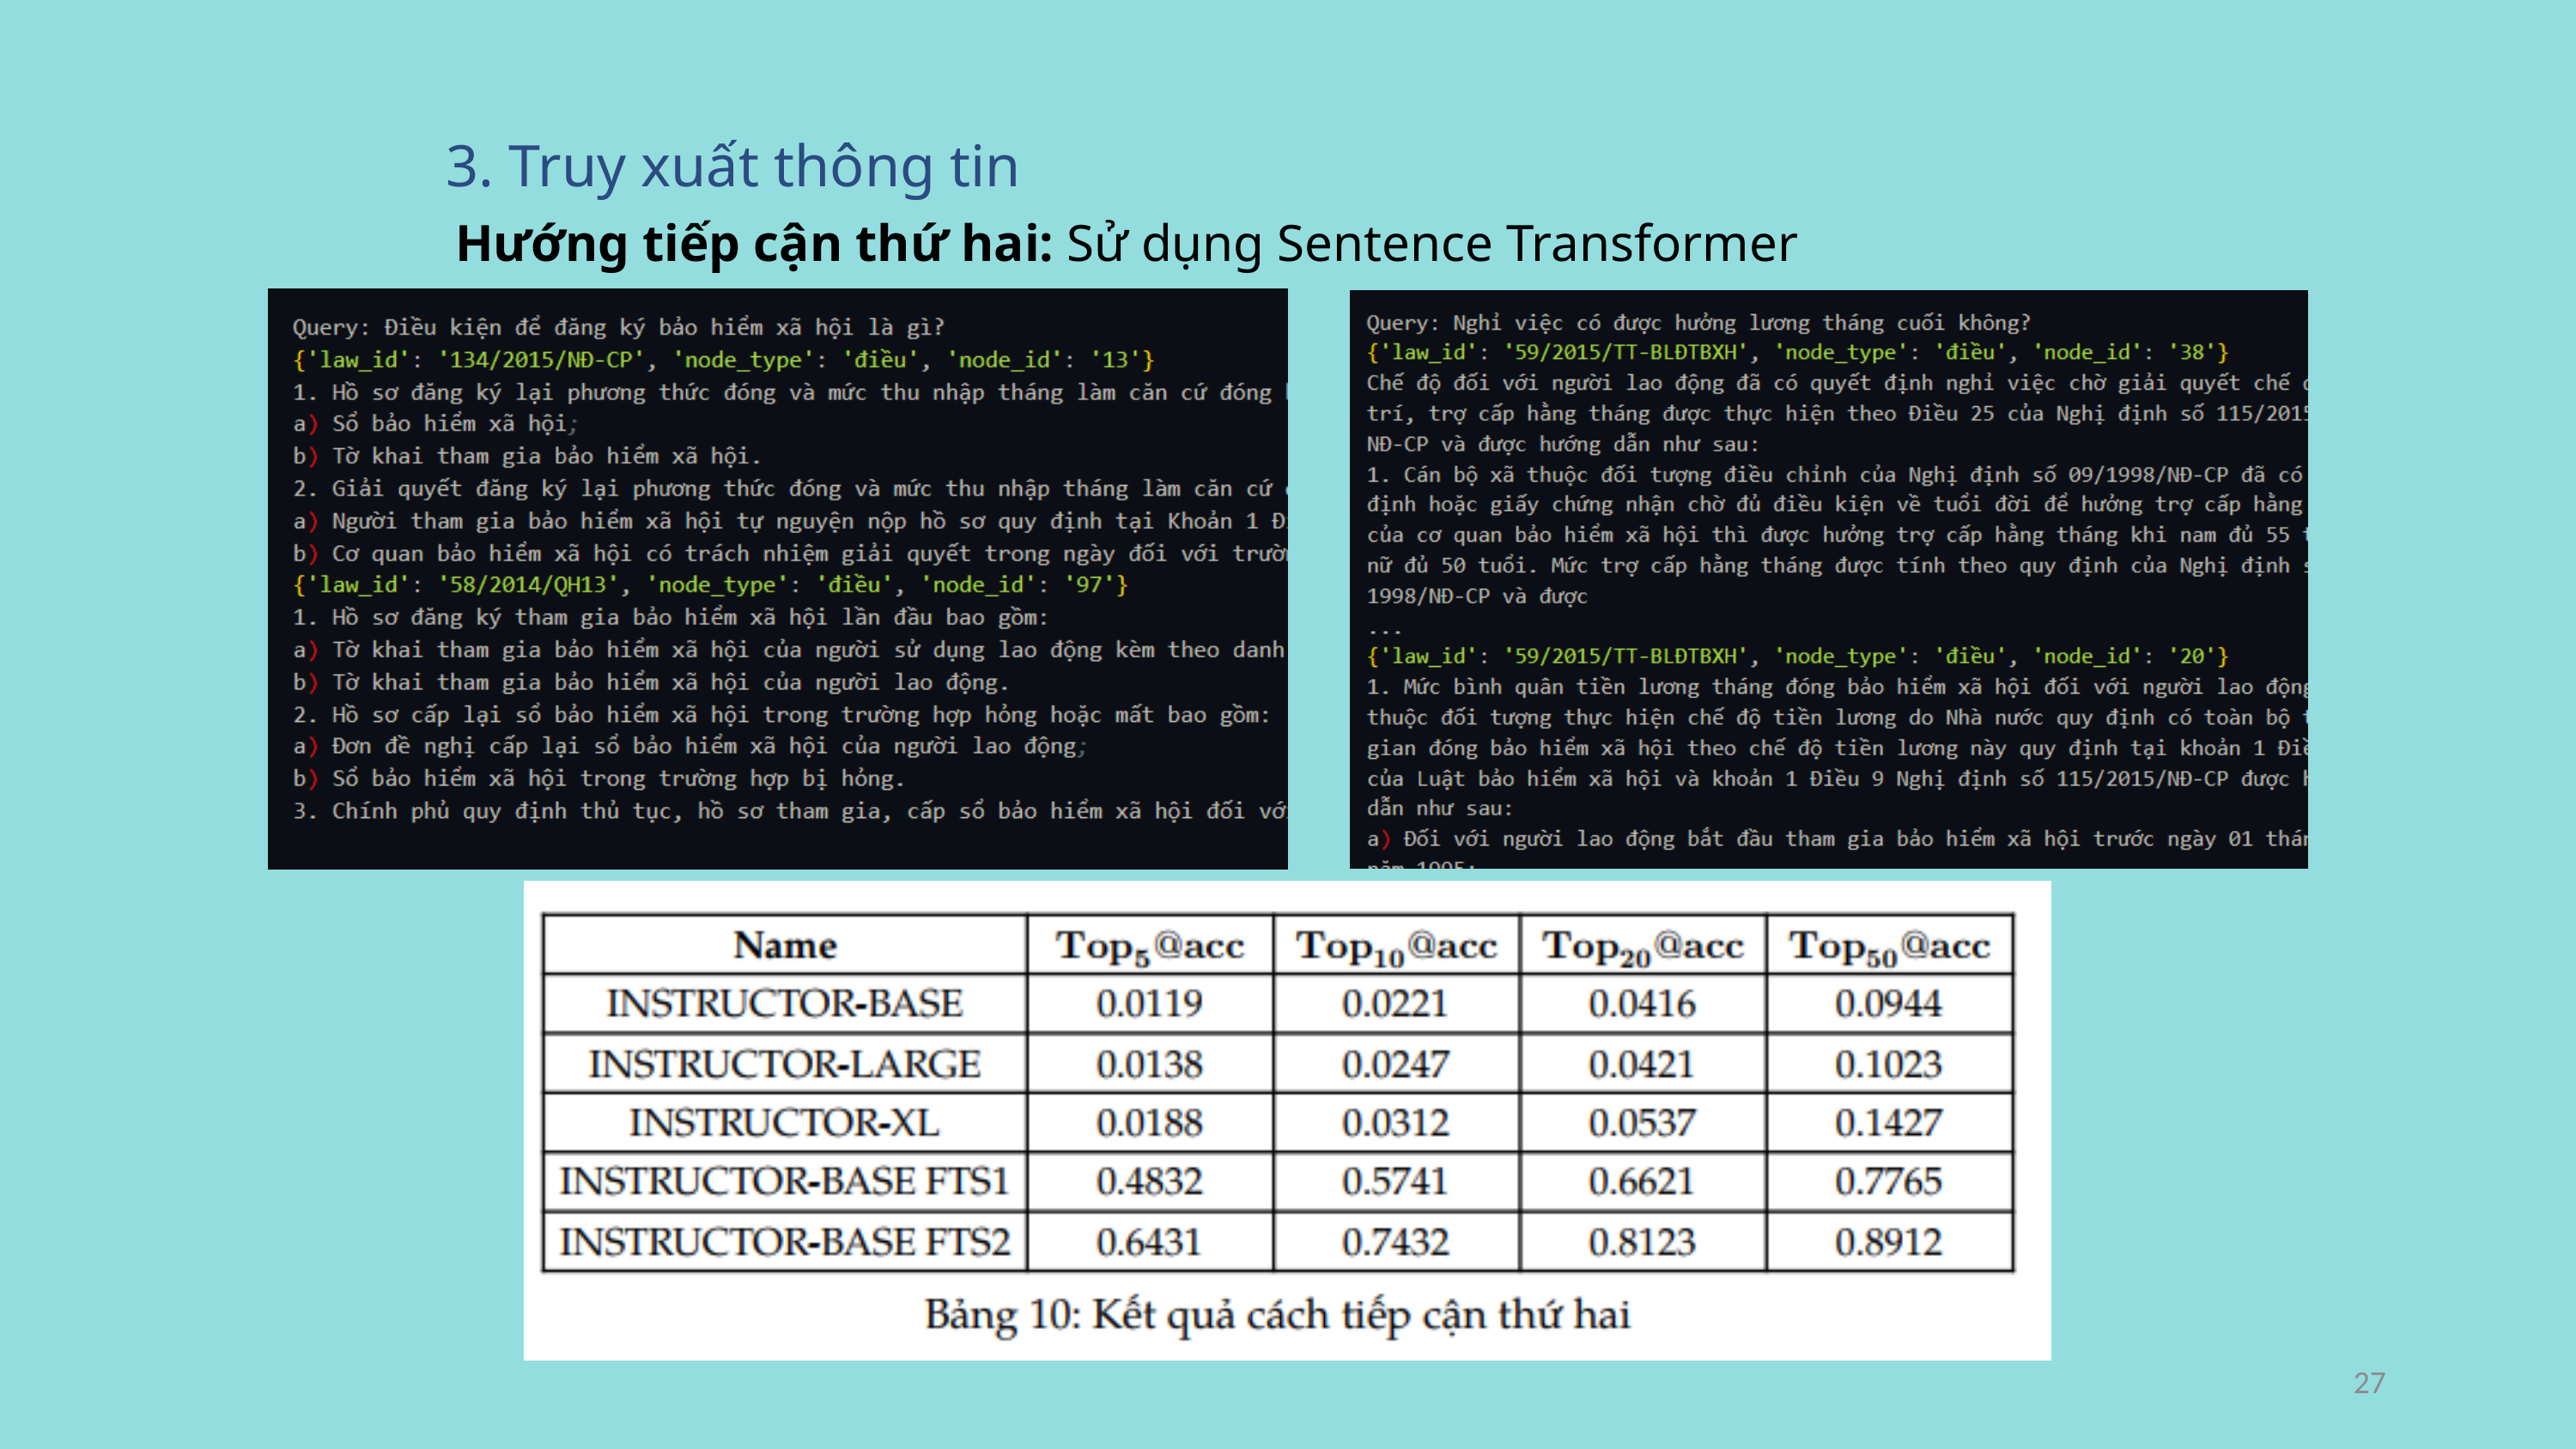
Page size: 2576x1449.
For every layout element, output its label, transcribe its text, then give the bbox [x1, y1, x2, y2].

picture [268, 288, 1288, 870]
text_box Hướng tiếp cận thứ hai: Sử dụng Sentence Transformer [442, 204, 2203, 278]
picture [524, 881, 2051, 1361]
picture [1350, 290, 2308, 869]
text_box 3. Truy xuất thông tin [433, 123, 1035, 205]
slide_number 27 [1819, 1343, 2399, 1420]
